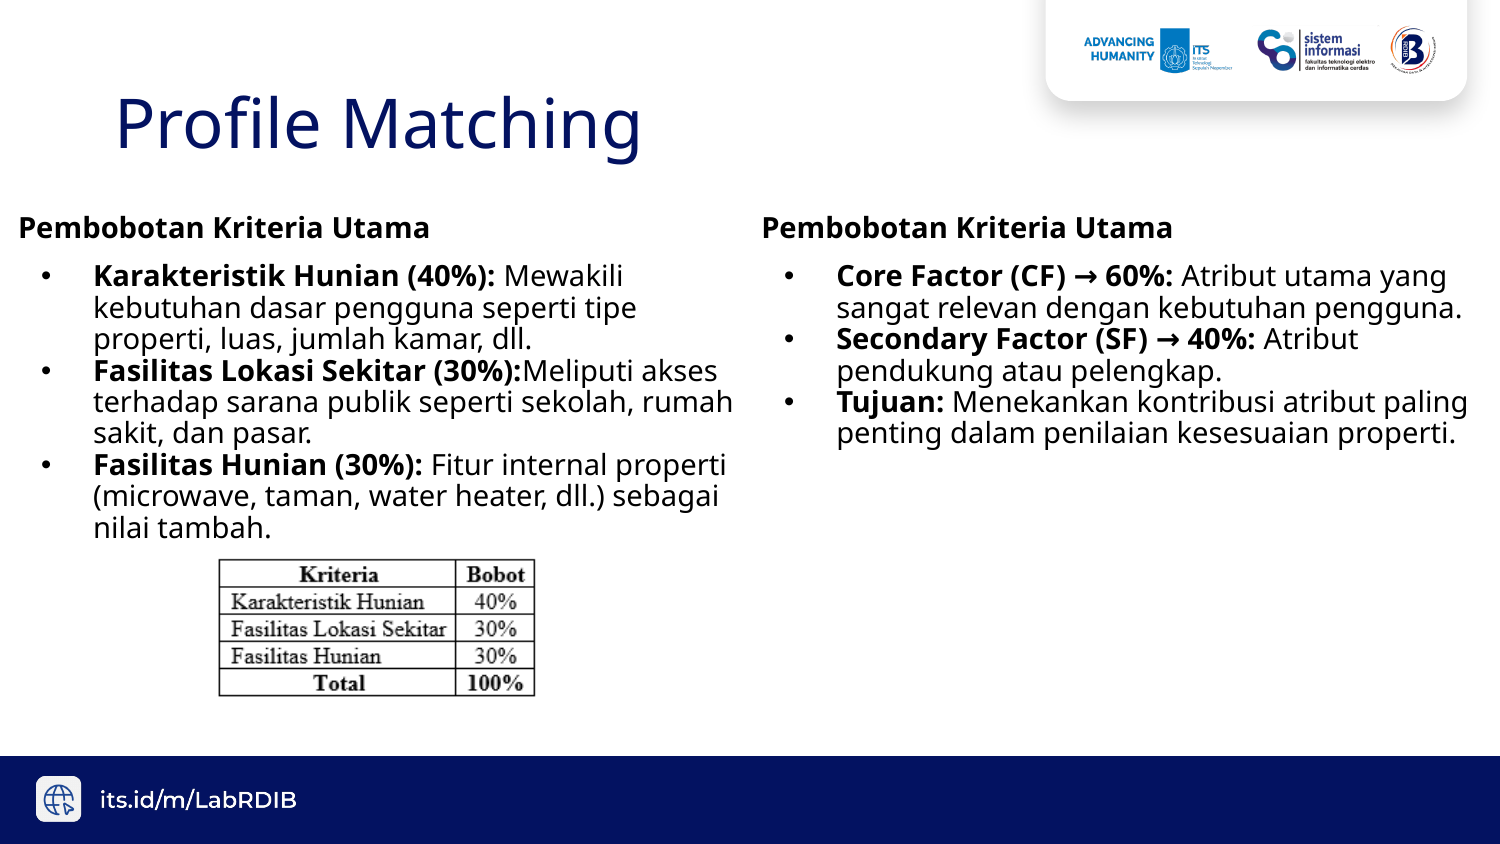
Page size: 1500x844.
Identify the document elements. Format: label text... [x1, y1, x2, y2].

picture [1076, 12, 1436, 87]
picture [36, 776, 297, 822]
list Pembobotan Kriteria Utama Karakteristik Hunian (40%): Mewakili kebutuhan dasar pengguna seperti tipe properti, luas, jumlah kamar, dll. Fasilitas Lokasi Sekitar (30%):Meliputi akses terhadap sarana publik seperti sekolah, rumah sakit, dan pasar. Fasilitas Hunian (30%): Fitur internal properti (microwave, taman, water heater, dll.) sebagai nilai tambah. [6, 207, 750, 607]
picture [216, 554, 541, 699]
title Profile Matching [103, 44, 1397, 207]
list Pembobotan Kriteria Utama Core Factor (CF) → 60%: Atribut utama yang sangat relevan dengan kebutuhan pengguna. Secondary Factor (SF) → 40%: Atribut pendukung atau pelengkap. Tujuan: Menekankan kontribusi atribut paling penting dalam penilaian kesesuaian properti. [750, 207, 1494, 607]
